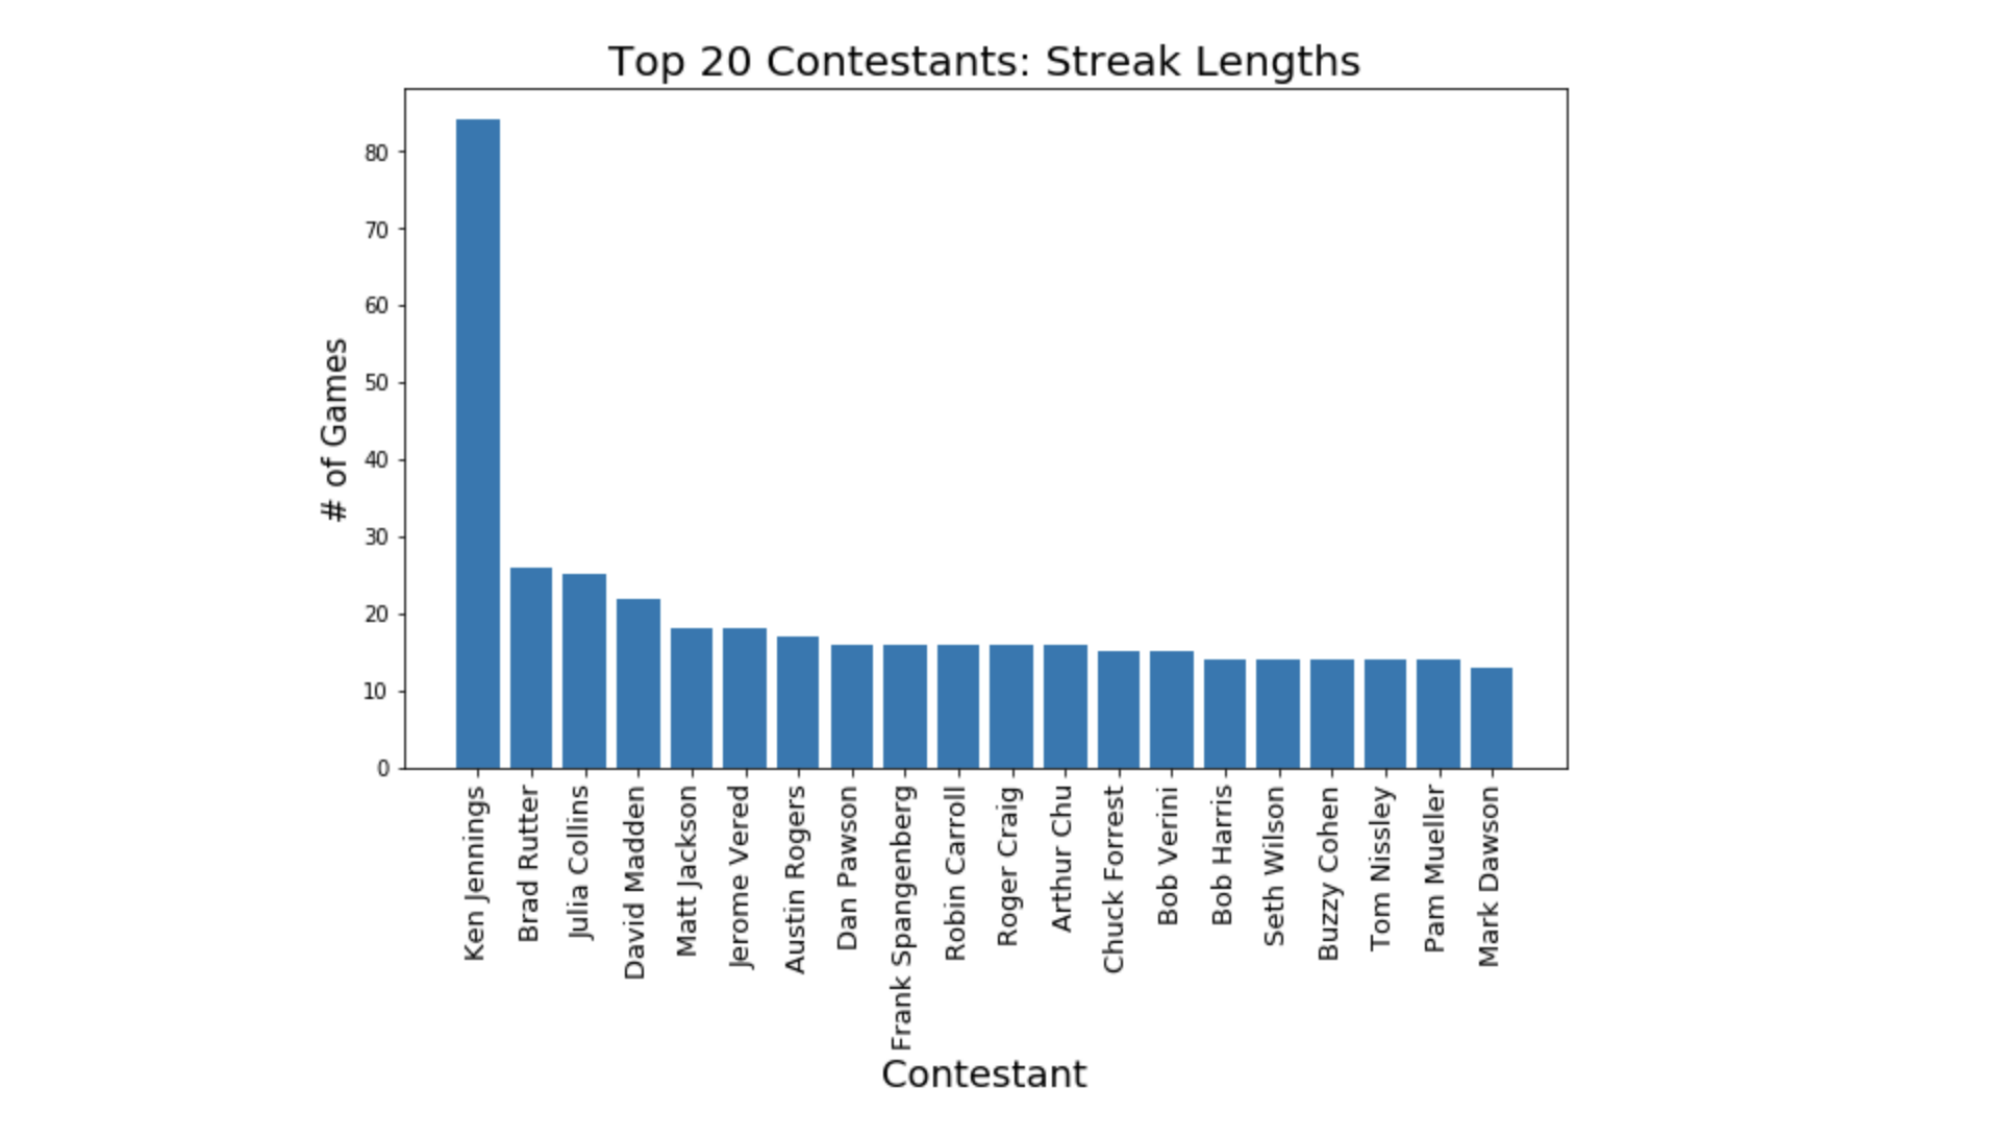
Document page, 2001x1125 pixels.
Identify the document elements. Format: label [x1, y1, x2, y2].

picture [274, 14, 1725, 1111]
